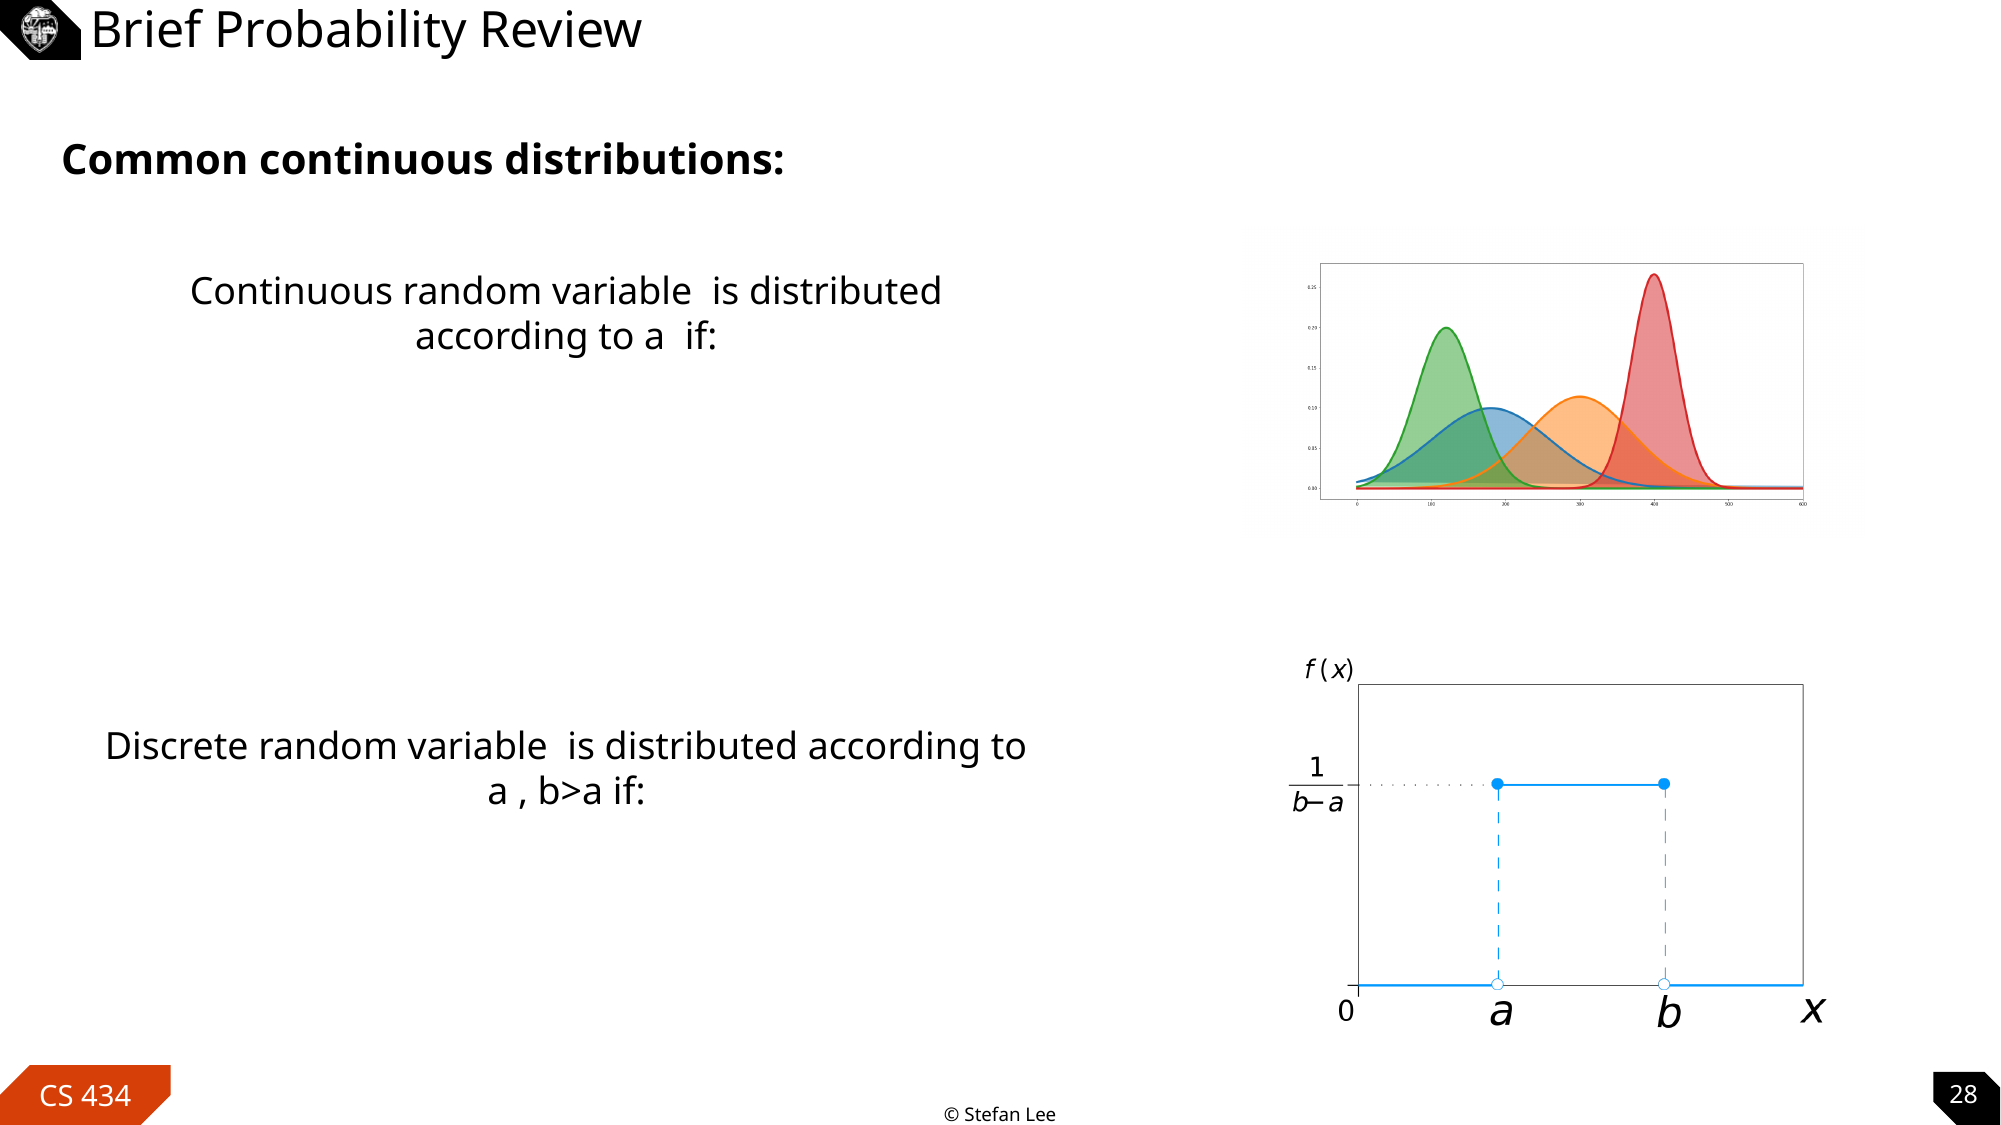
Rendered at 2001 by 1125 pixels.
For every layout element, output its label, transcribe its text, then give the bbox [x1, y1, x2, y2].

picture [1242, 226, 1865, 538]
text_box Common continuous distributions: [46, 126, 1572, 191]
picture [1274, 640, 1834, 1041]
title Brief Probability Review [0, 1, 1699, 61]
slide_number 28 [1933, 1071, 1994, 1119]
